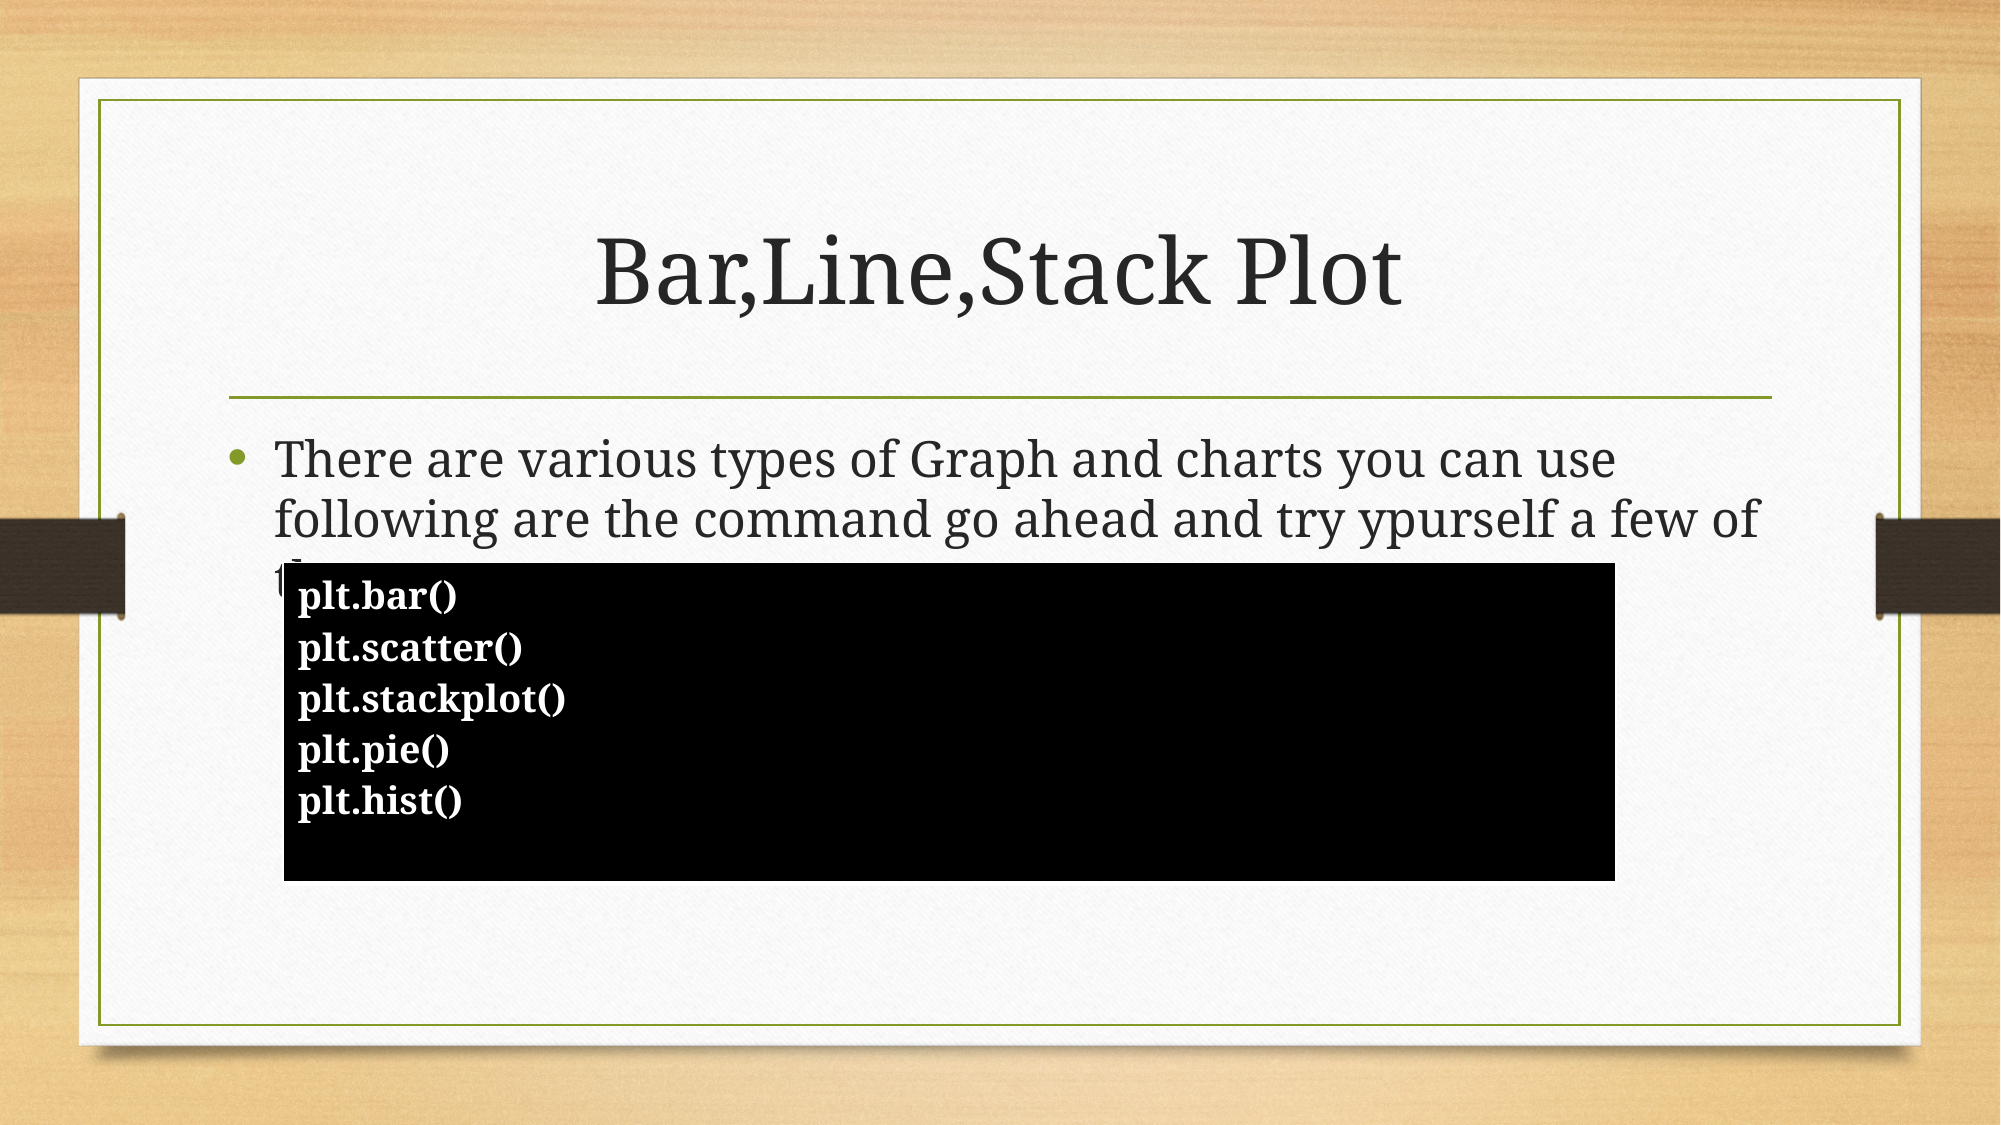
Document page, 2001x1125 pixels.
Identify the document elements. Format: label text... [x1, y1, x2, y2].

list There are various types of Graph and charts you can use following are the command go ahead and try ypurself a few of them [212, 419, 1788, 964]
table_header plt.bar() plt.scatter() plt.stackplot() plt.pie() plt.hist() [284, 563, 1615, 881]
title Bar,Line,Stack Plot [212, 161, 1788, 375]
picture [0, 0, 2001, 1125]
